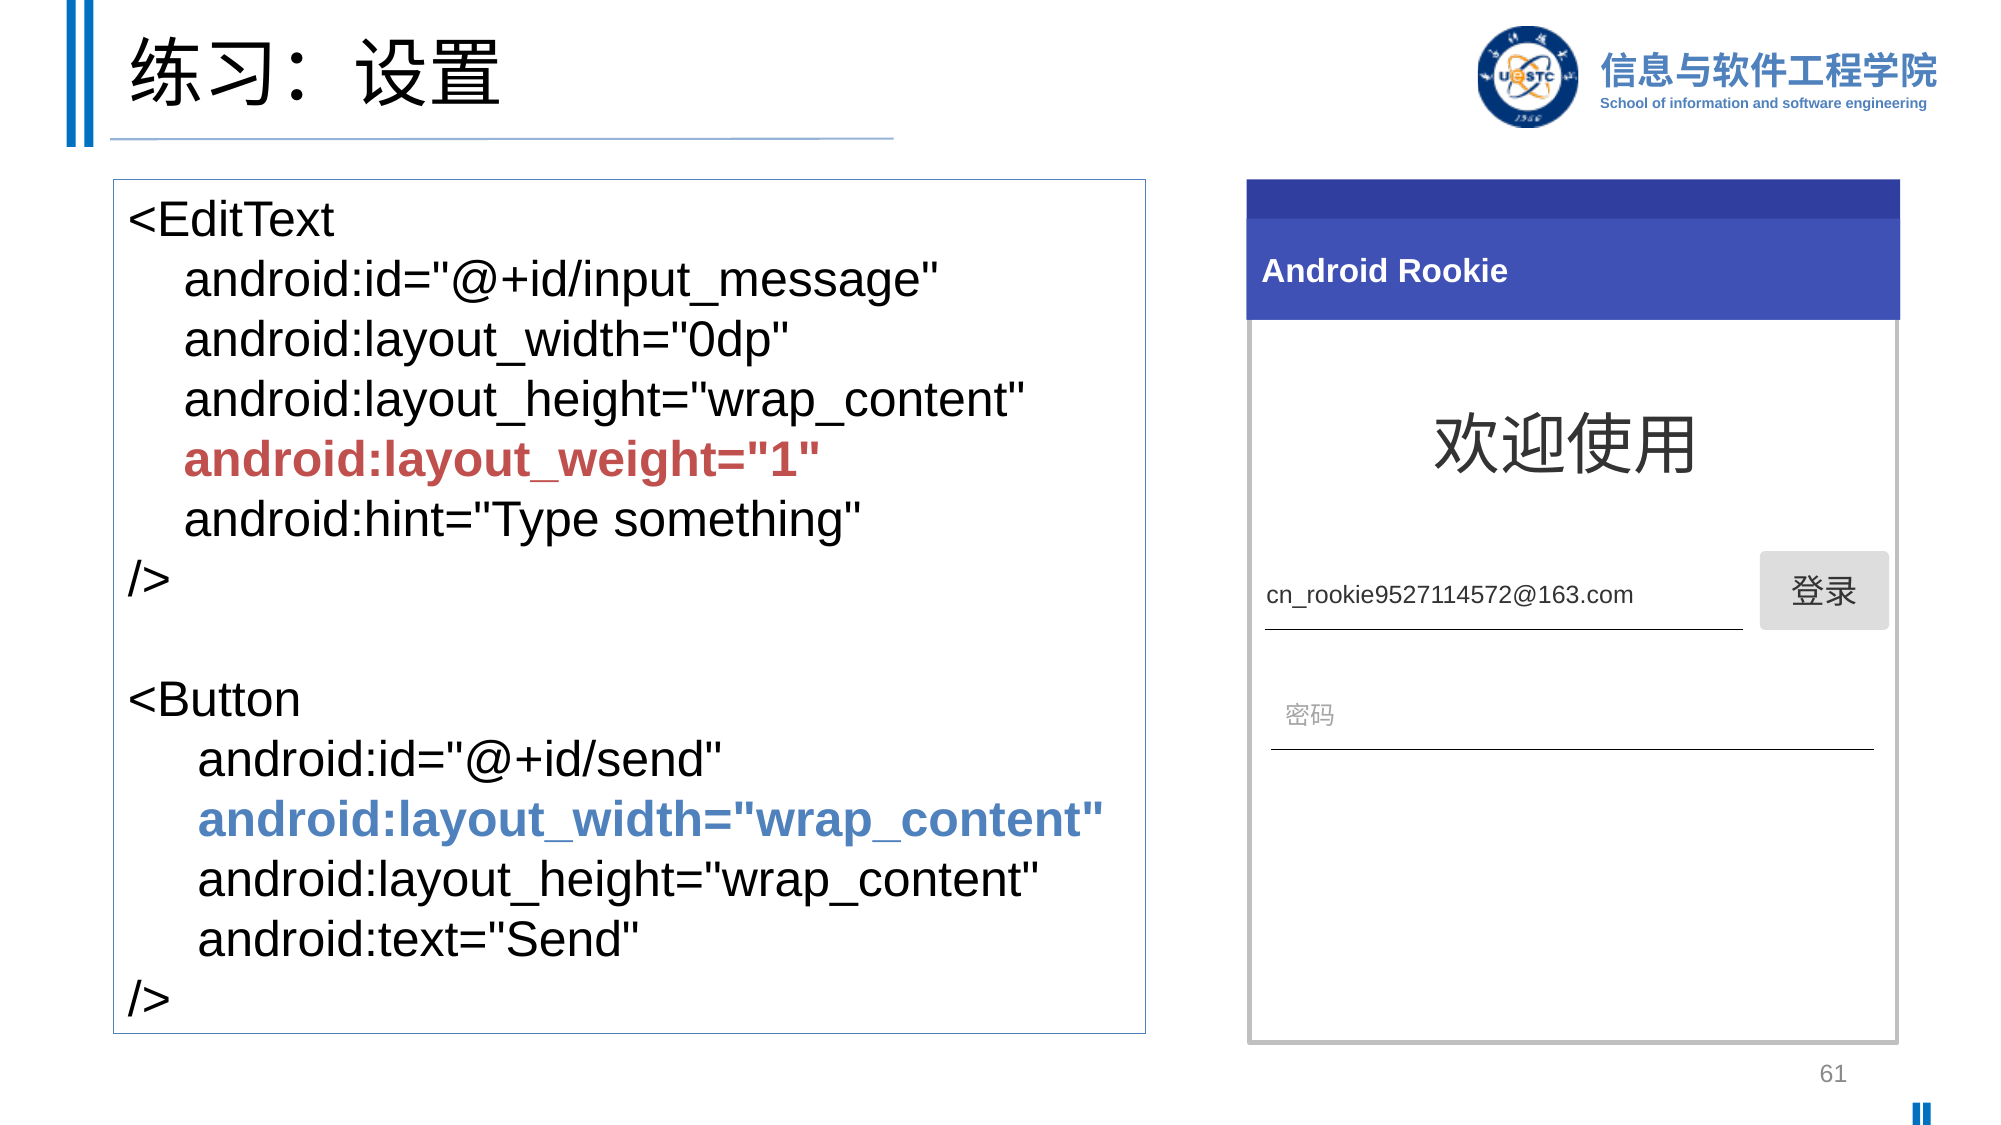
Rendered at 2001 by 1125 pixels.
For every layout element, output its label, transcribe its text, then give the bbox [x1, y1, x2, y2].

slide_number 61 [1412, 1045, 1863, 1103]
text_box <EditText android:id="@+id/input_message" android:layout_width="0dp" android:layout_height="wrap_content" android:layout_weight="1" android:hint="Type something" /> <Button android:id="@+id/send" android:layout_width="wrap_content" android:layout_height="wrap_content" android:text="Send" /> [113, 179, 1146, 1034]
title 练习：设置 [113, 10, 1839, 143]
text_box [1246, 179, 1901, 1043]
